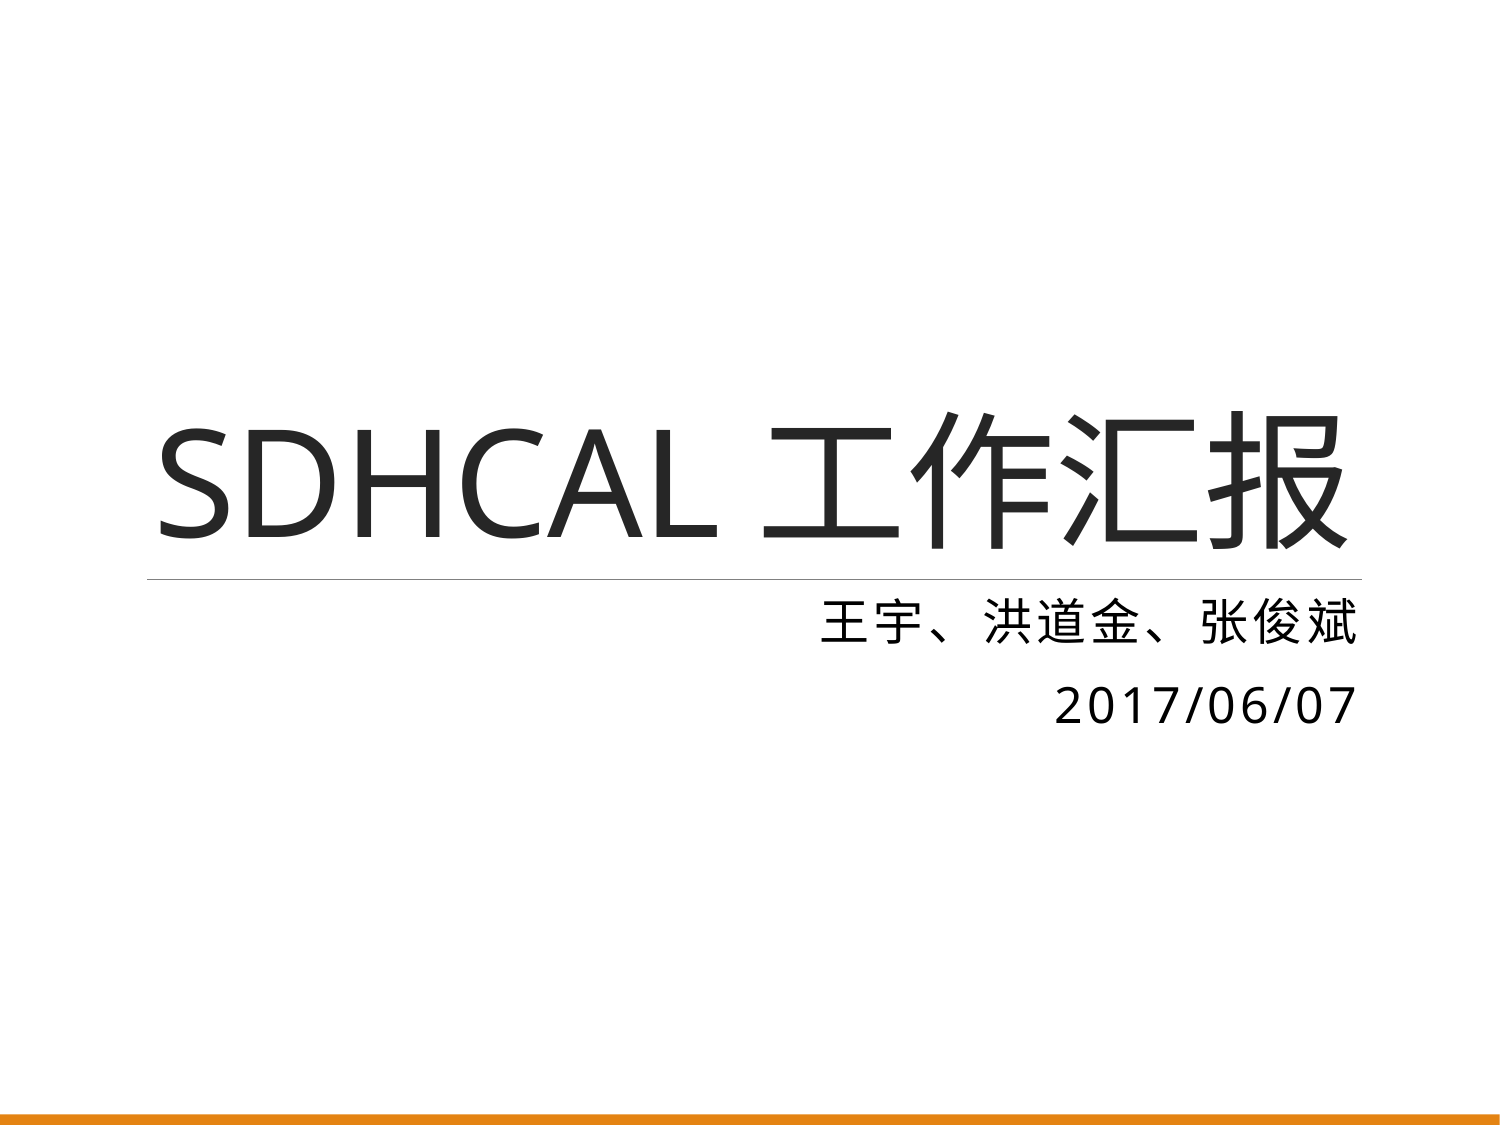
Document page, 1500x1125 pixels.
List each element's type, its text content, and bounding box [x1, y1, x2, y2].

title SDHCAL工作汇报 [120, 124, 1388, 576]
subtitle 王宇、洪道金、张俊斌 2017/06/07 [135, 589, 1373, 778]
